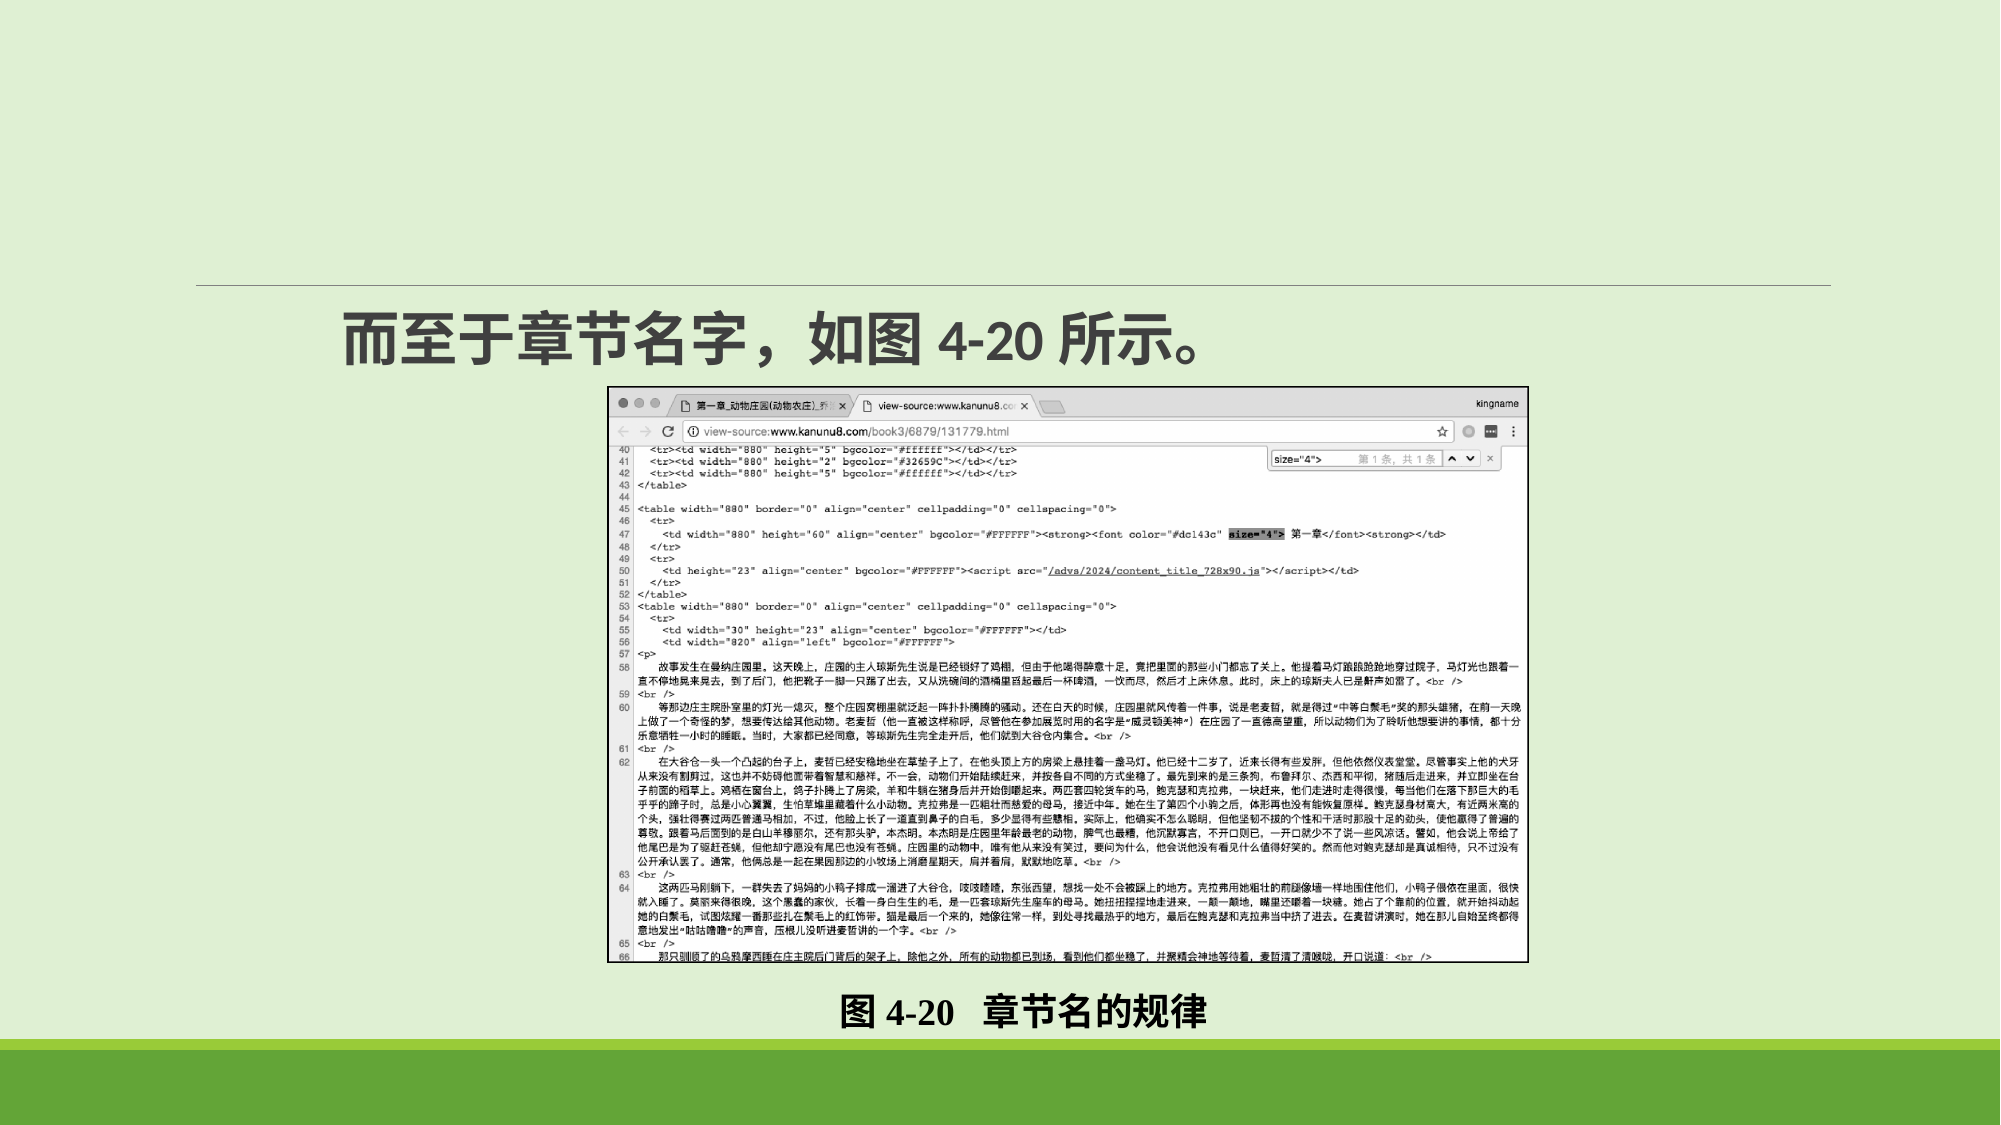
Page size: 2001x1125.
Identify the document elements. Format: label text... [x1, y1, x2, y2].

picture [606, 386, 1529, 964]
list 而至于章节名字，如图4-20所示。 [180, 302, 1830, 963]
text_box 图4-20 章节名的规律 [824, 980, 1223, 1041]
